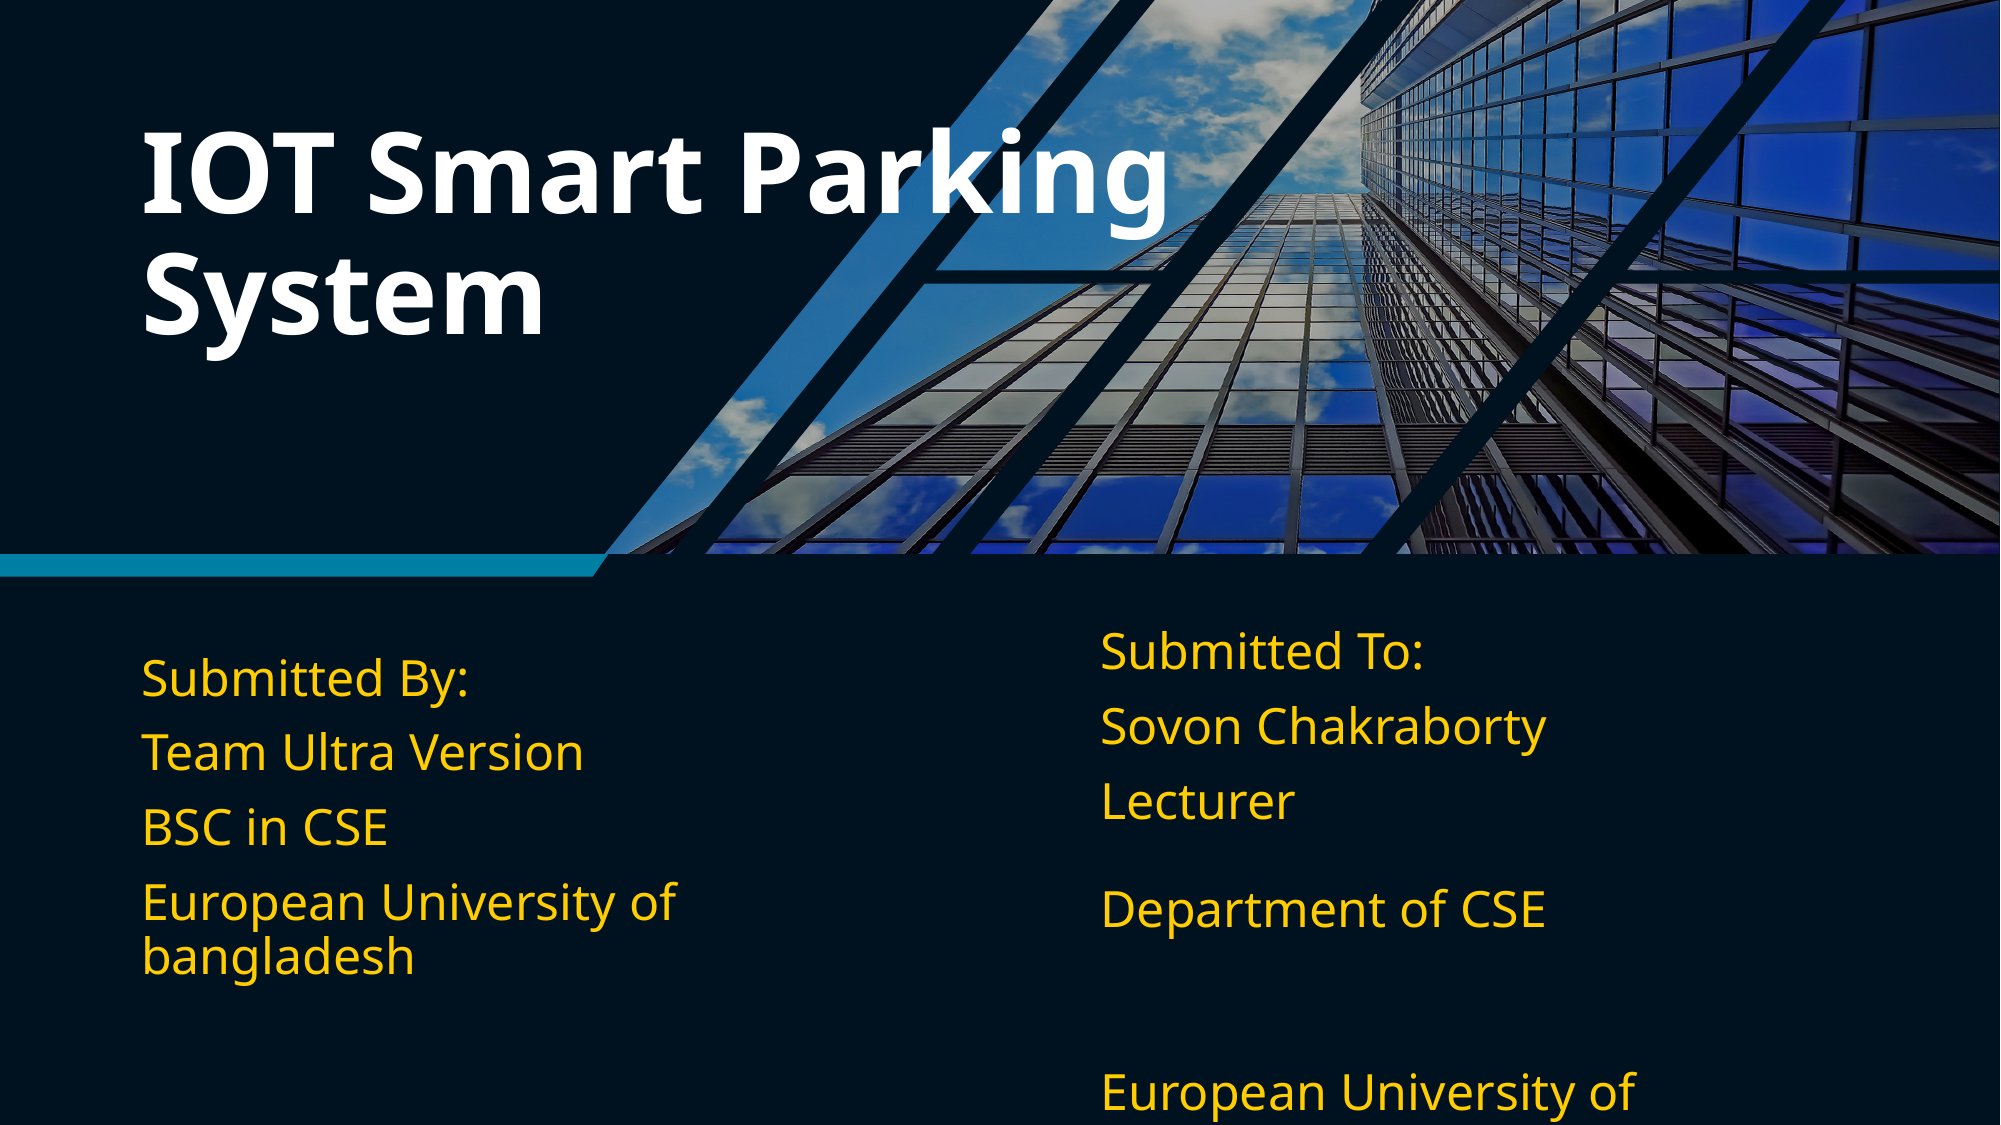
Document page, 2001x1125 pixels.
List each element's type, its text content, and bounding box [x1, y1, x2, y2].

list Submitted To: Sovon Chakraborty Lecturer Department of CSE European University of bangladesh [1085, 619, 1678, 800]
list Submitted By: Team Ultra Version BSC in CSE European University of bangladesh [126, 645, 719, 827]
title IOT Smart Parking System [126, 50, 604, 425]
picture [604, 0, 2000, 554]
